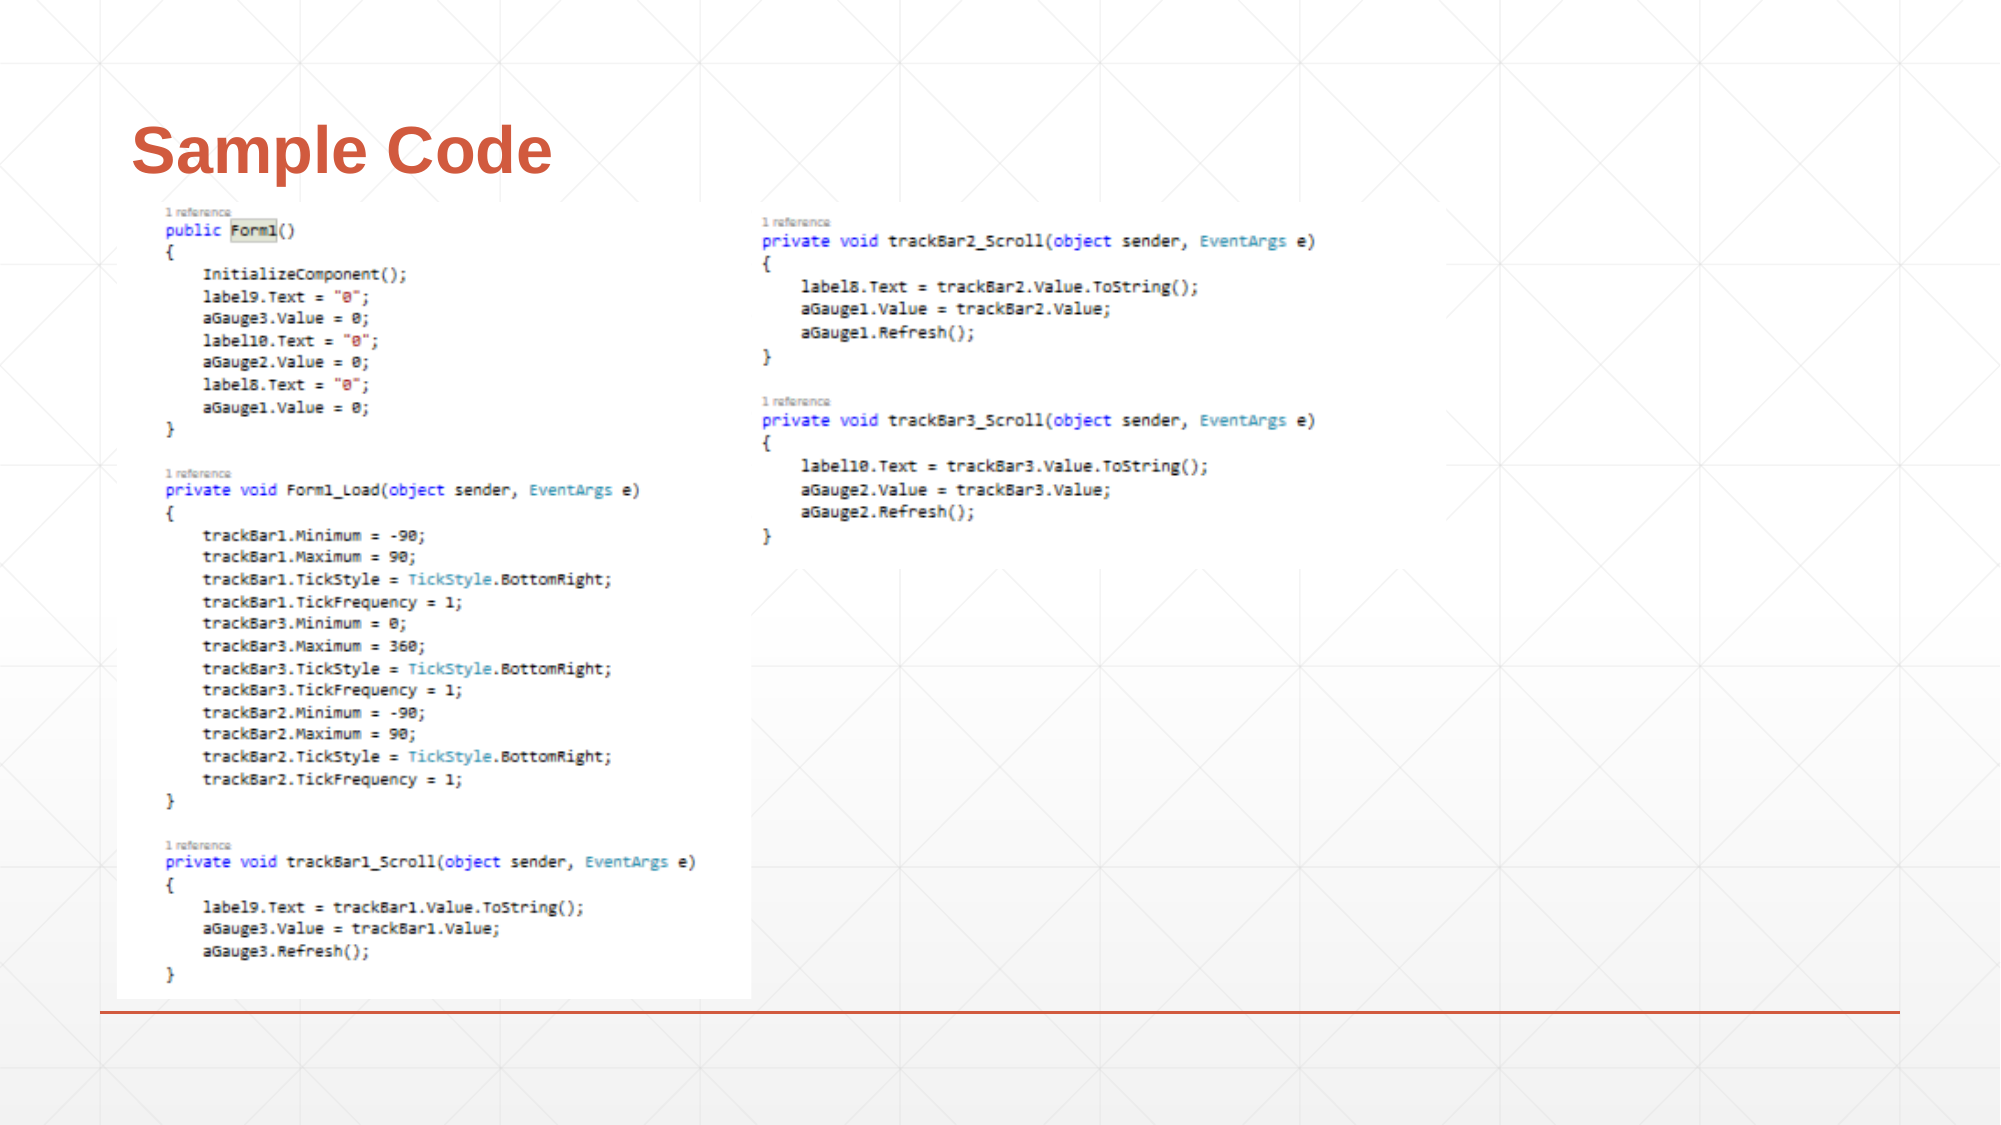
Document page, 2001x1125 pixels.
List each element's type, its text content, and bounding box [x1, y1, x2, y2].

picture [116, 202, 1447, 999]
title Sample Code [116, 78, 1692, 203]
